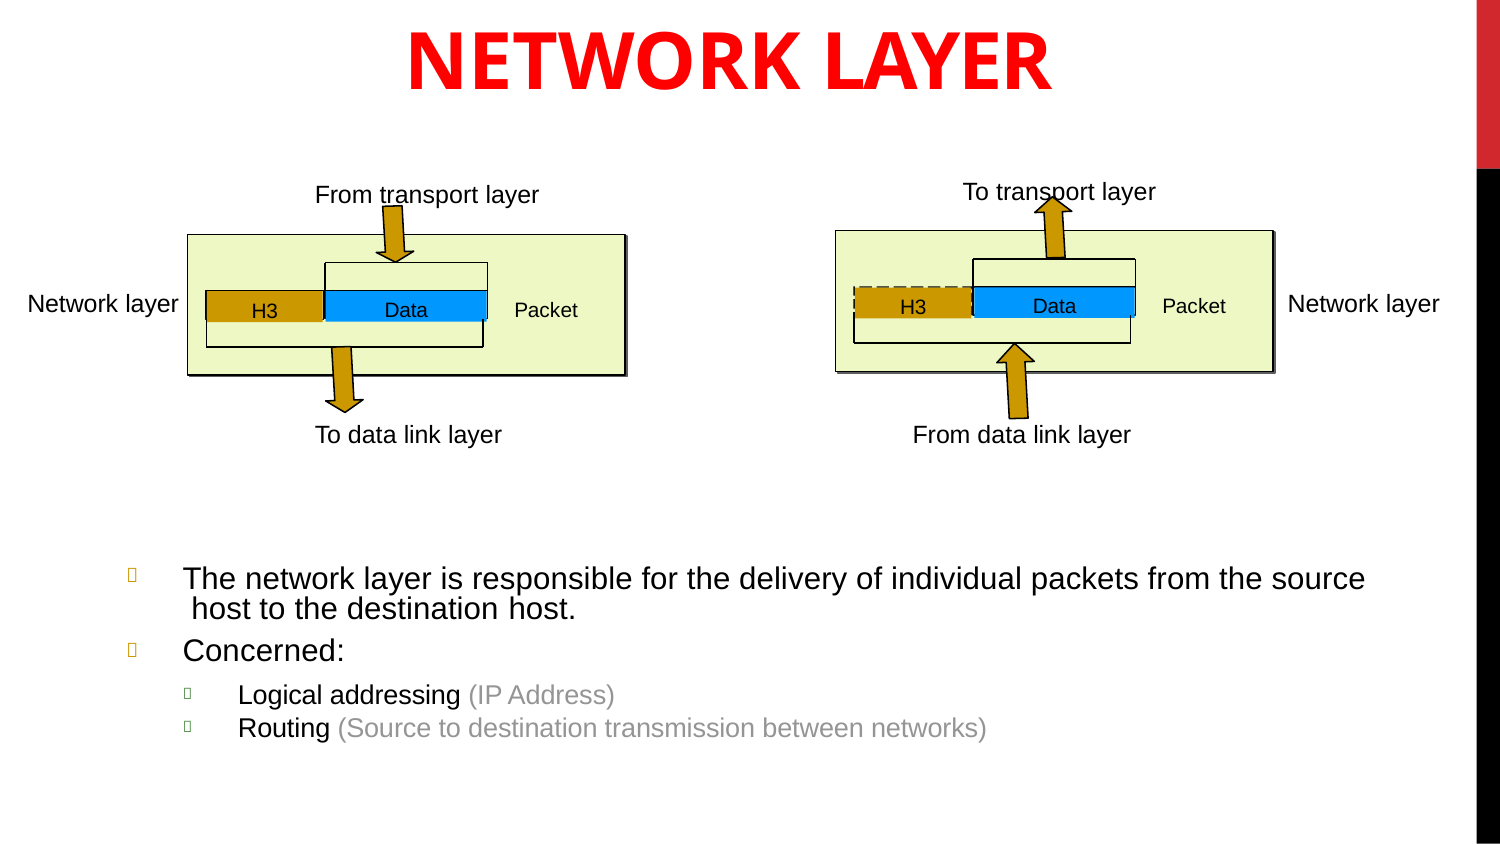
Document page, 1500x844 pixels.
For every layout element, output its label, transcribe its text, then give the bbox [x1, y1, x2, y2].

text_box From transport layer [312, 176, 543, 209]
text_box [834, 229, 994, 374]
text_box To data link layer [312, 416, 508, 449]
text_box To transport layer [960, 172, 1162, 205]
text_box Logical addressing (IP Address) Routing (Source to destination transmission between networks) [235, 675, 997, 743]
text_box  [124, 560, 144, 587]
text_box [1081, 257, 1137, 345]
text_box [204, 204, 489, 414]
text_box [186, 233, 203, 378]
text_box  [124, 635, 144, 662]
text_box   [180, 681, 200, 736]
text_box Concerned: [180, 628, 348, 669]
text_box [852, 257, 994, 345]
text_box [1081, 229, 1277, 374]
title Network Layer [402, 0, 1113, 106]
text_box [995, 195, 1074, 420]
text_box Network layer [25, 285, 183, 318]
text_box The network layer is responsible for the delivery of individual packets from the source host to the destination host. [180, 556, 1371, 626]
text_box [497, 233, 629, 378]
text_box From data link layer [910, 416, 1135, 449]
text_box Network layer [1285, 285, 1443, 318]
